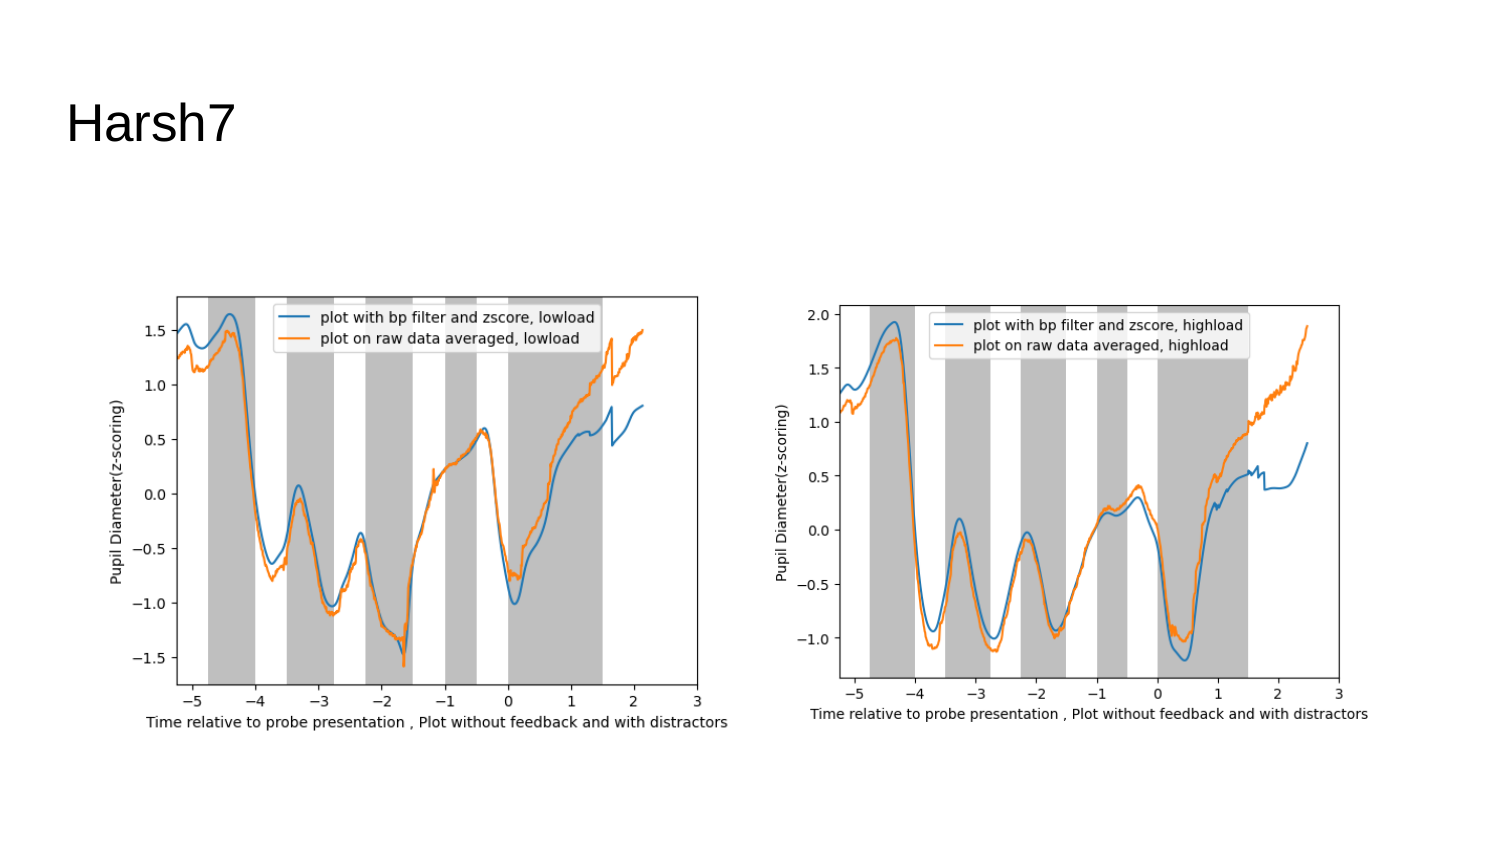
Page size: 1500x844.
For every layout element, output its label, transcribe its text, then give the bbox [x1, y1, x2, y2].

picture [100, 286, 738, 740]
picture [766, 296, 1378, 731]
title Harsh7 [51, 72, 1449, 167]
